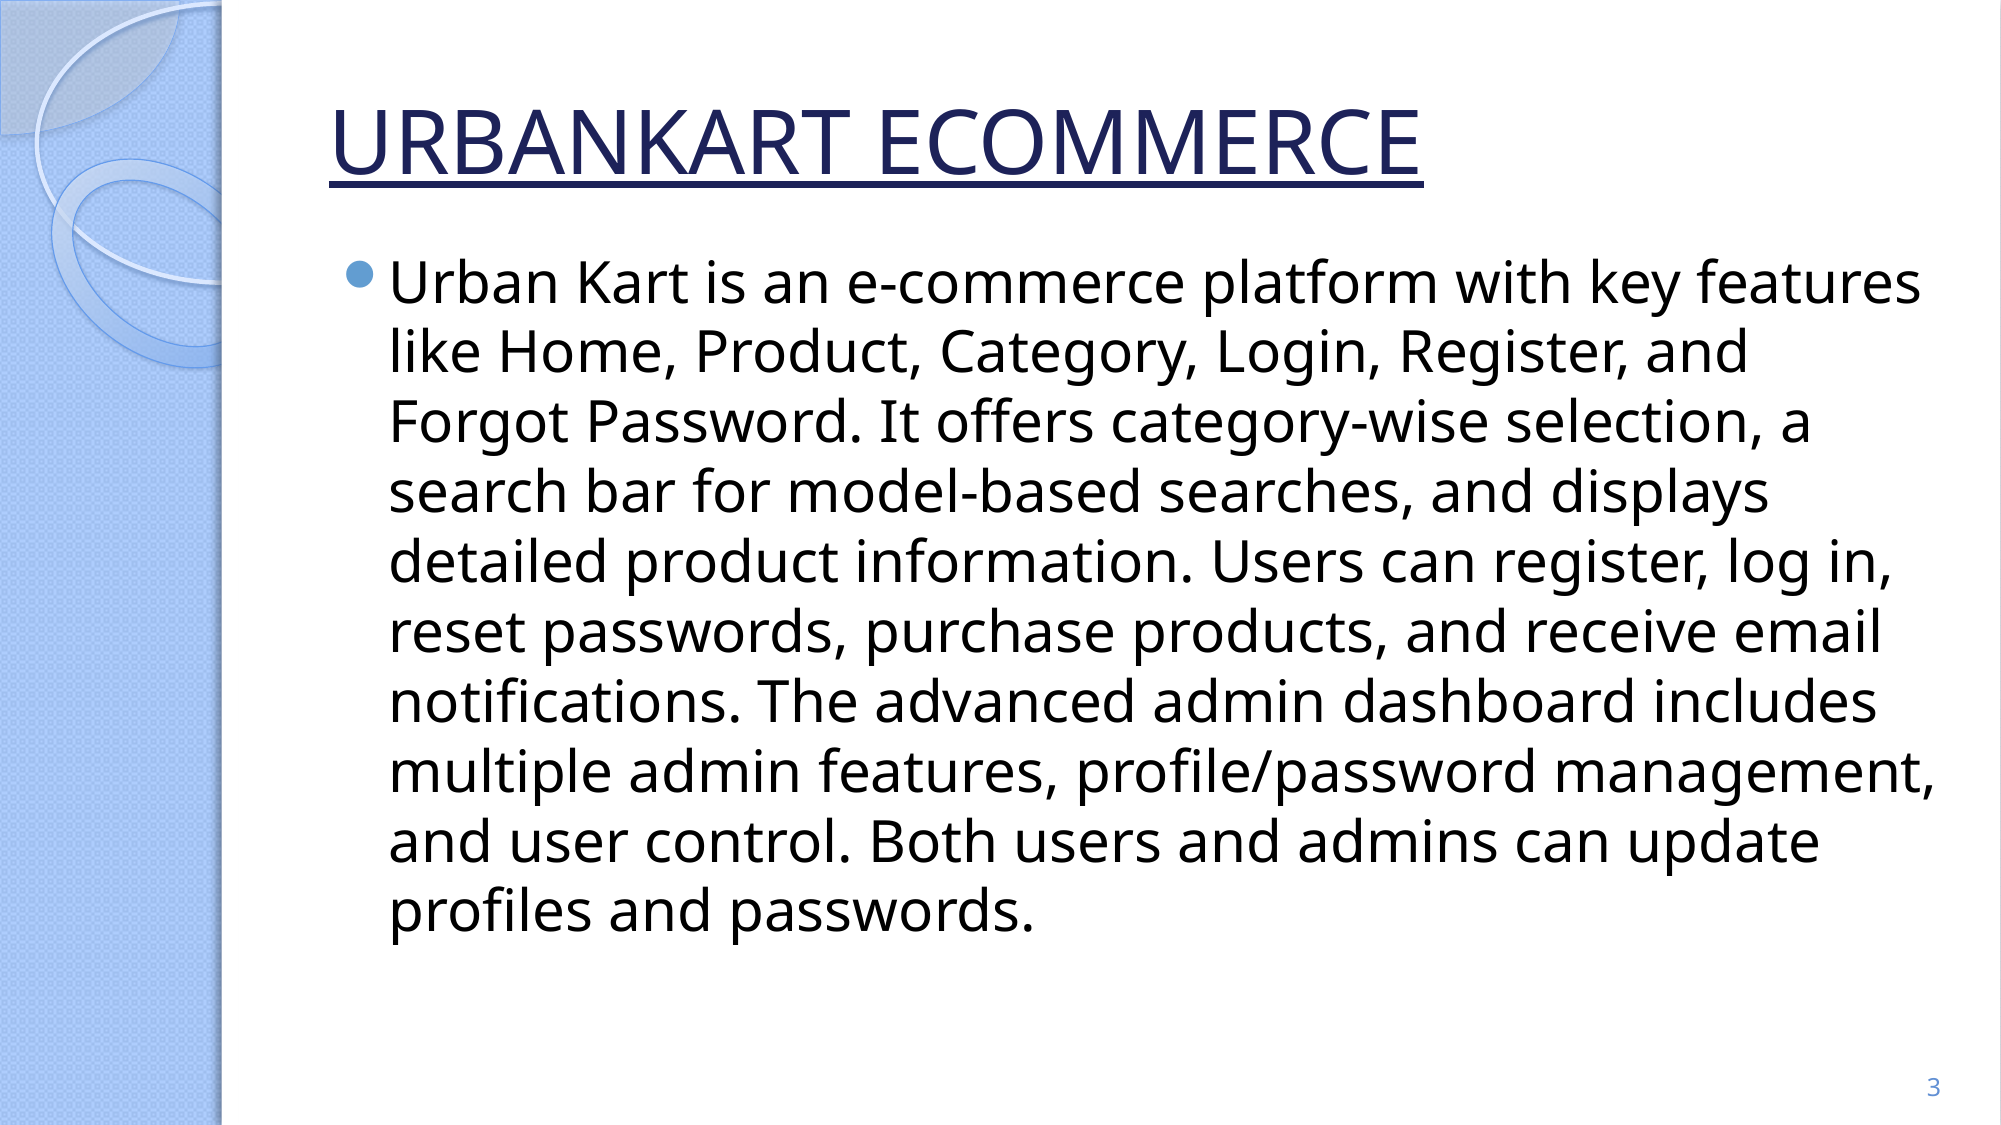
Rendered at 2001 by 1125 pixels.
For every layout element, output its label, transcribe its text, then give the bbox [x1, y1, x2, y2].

title URBANKART ECOMMERCE [313, 45, 1954, 233]
slide_number 3 [1883, 1034, 1984, 1113]
list Urban Kart is an e-commerce platform with key features like Home, Product, Category, Login, Register, and Forgot Password. It offers category-wise selection, a search bar for model-based searches, and displays detailed product information. Users can register, log in, reset passwords, purchase products, and receive email notifications. The advanced admin dashboard includes multiple admin features, profile/password management, and user control. Both users and admins can update profiles and passwords. [313, 237, 1954, 1025]
